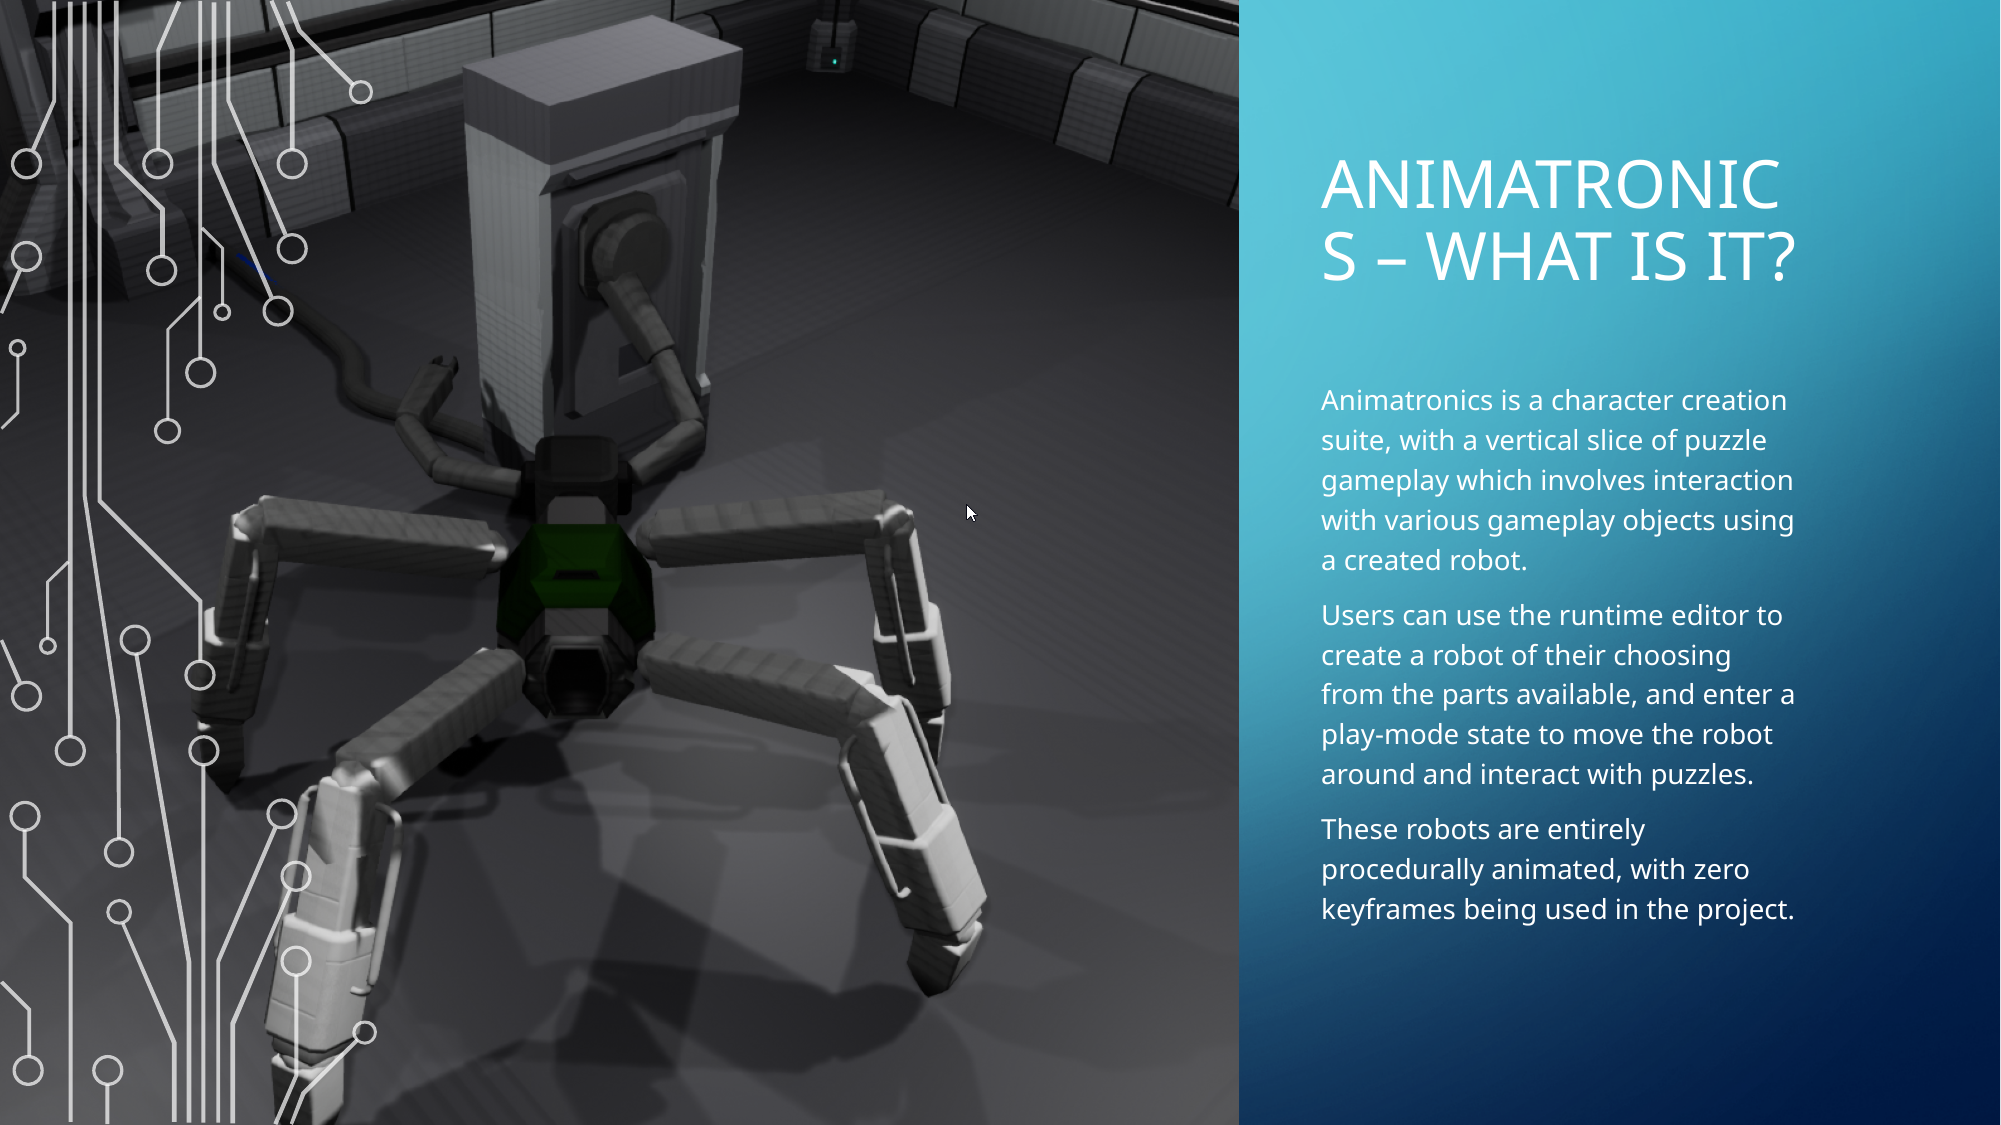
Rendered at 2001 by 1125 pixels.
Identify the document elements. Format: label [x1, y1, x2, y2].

text_box [0, 0, 379, 1125]
text_box [1240, 0, 2000, 1125]
picture [379, 0, 1240, 1125]
